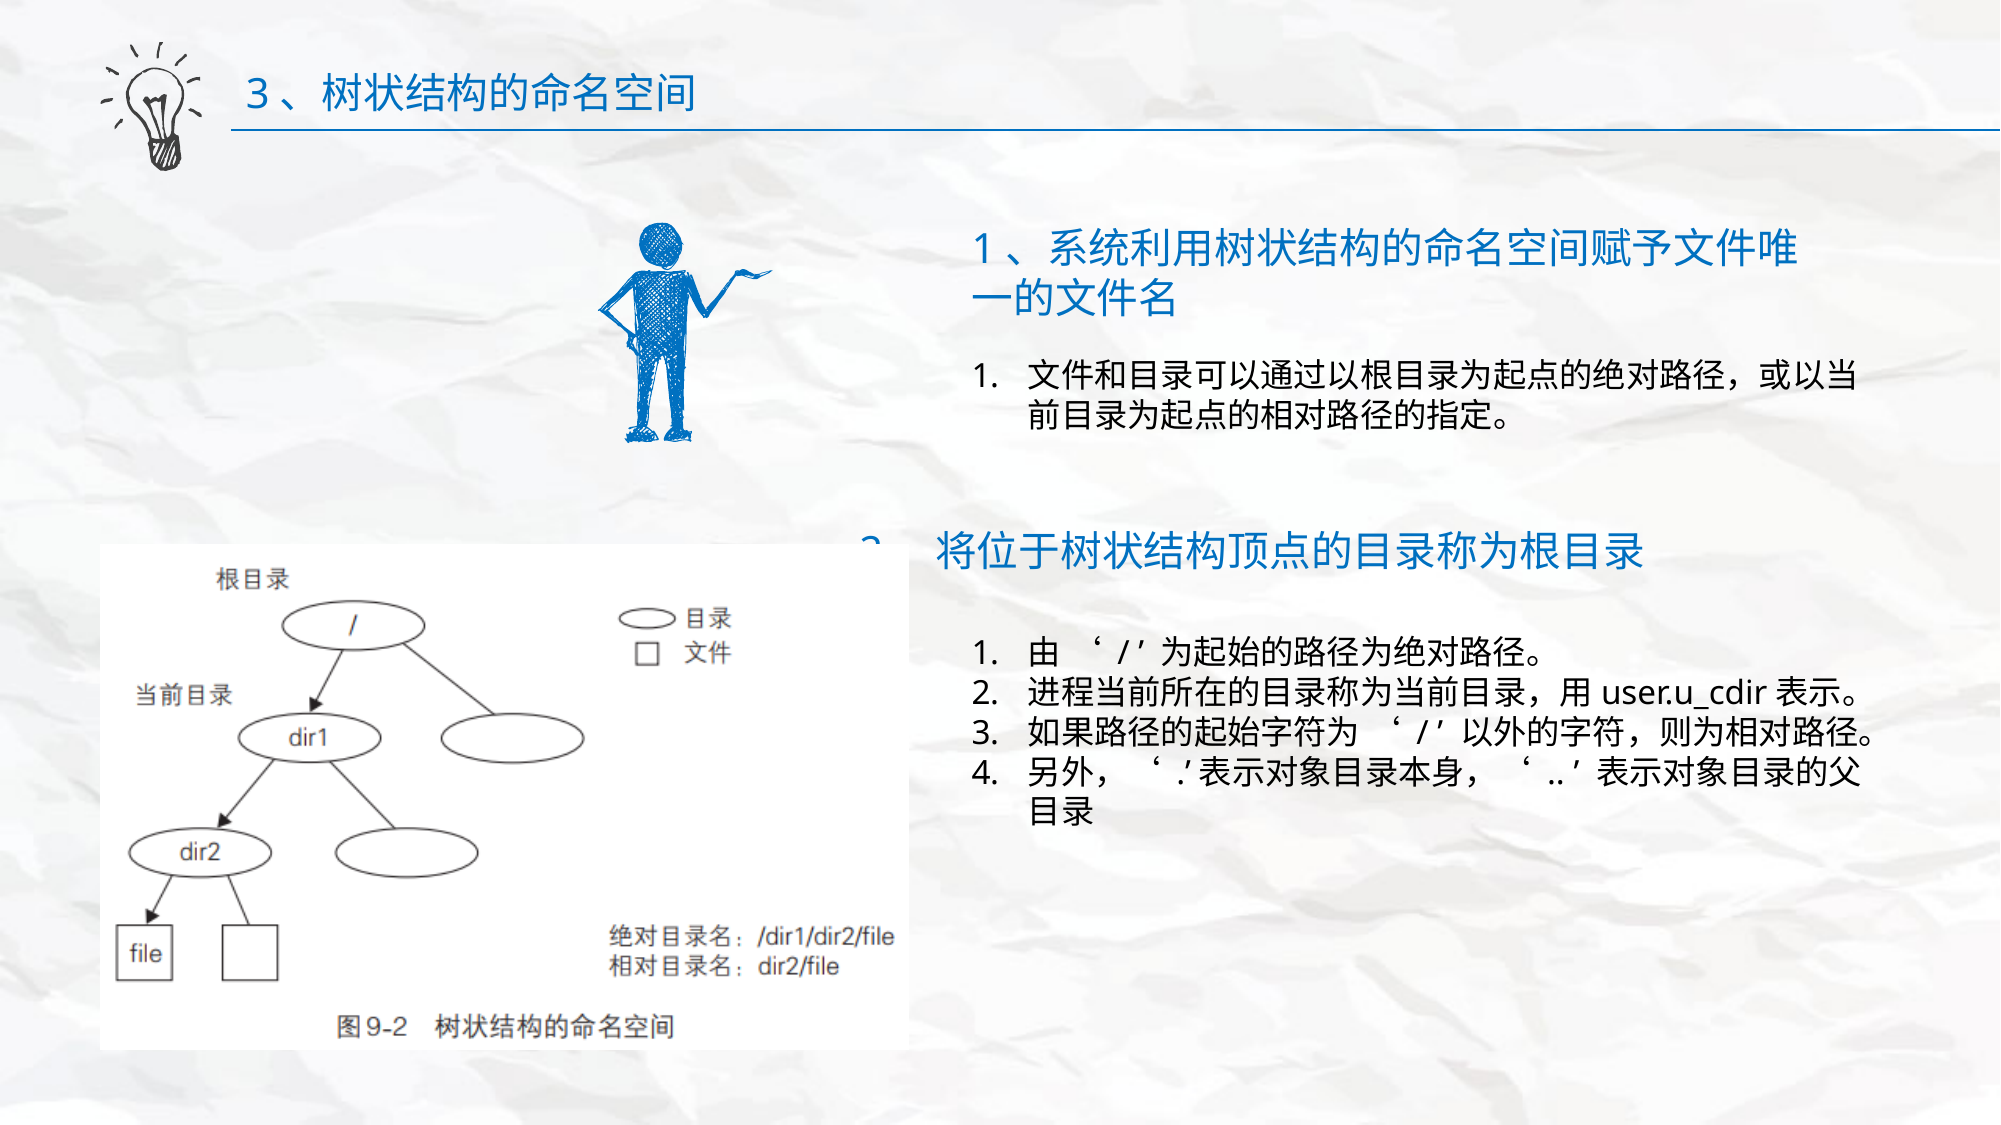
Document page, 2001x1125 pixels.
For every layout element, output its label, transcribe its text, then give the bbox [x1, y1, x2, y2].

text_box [956, 214, 1888, 809]
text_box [100, 41, 203, 172]
text_box 3、树状结构的命名空间 [231, 59, 722, 125]
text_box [597, 222, 773, 444]
picture [0, 0, 2000, 1125]
